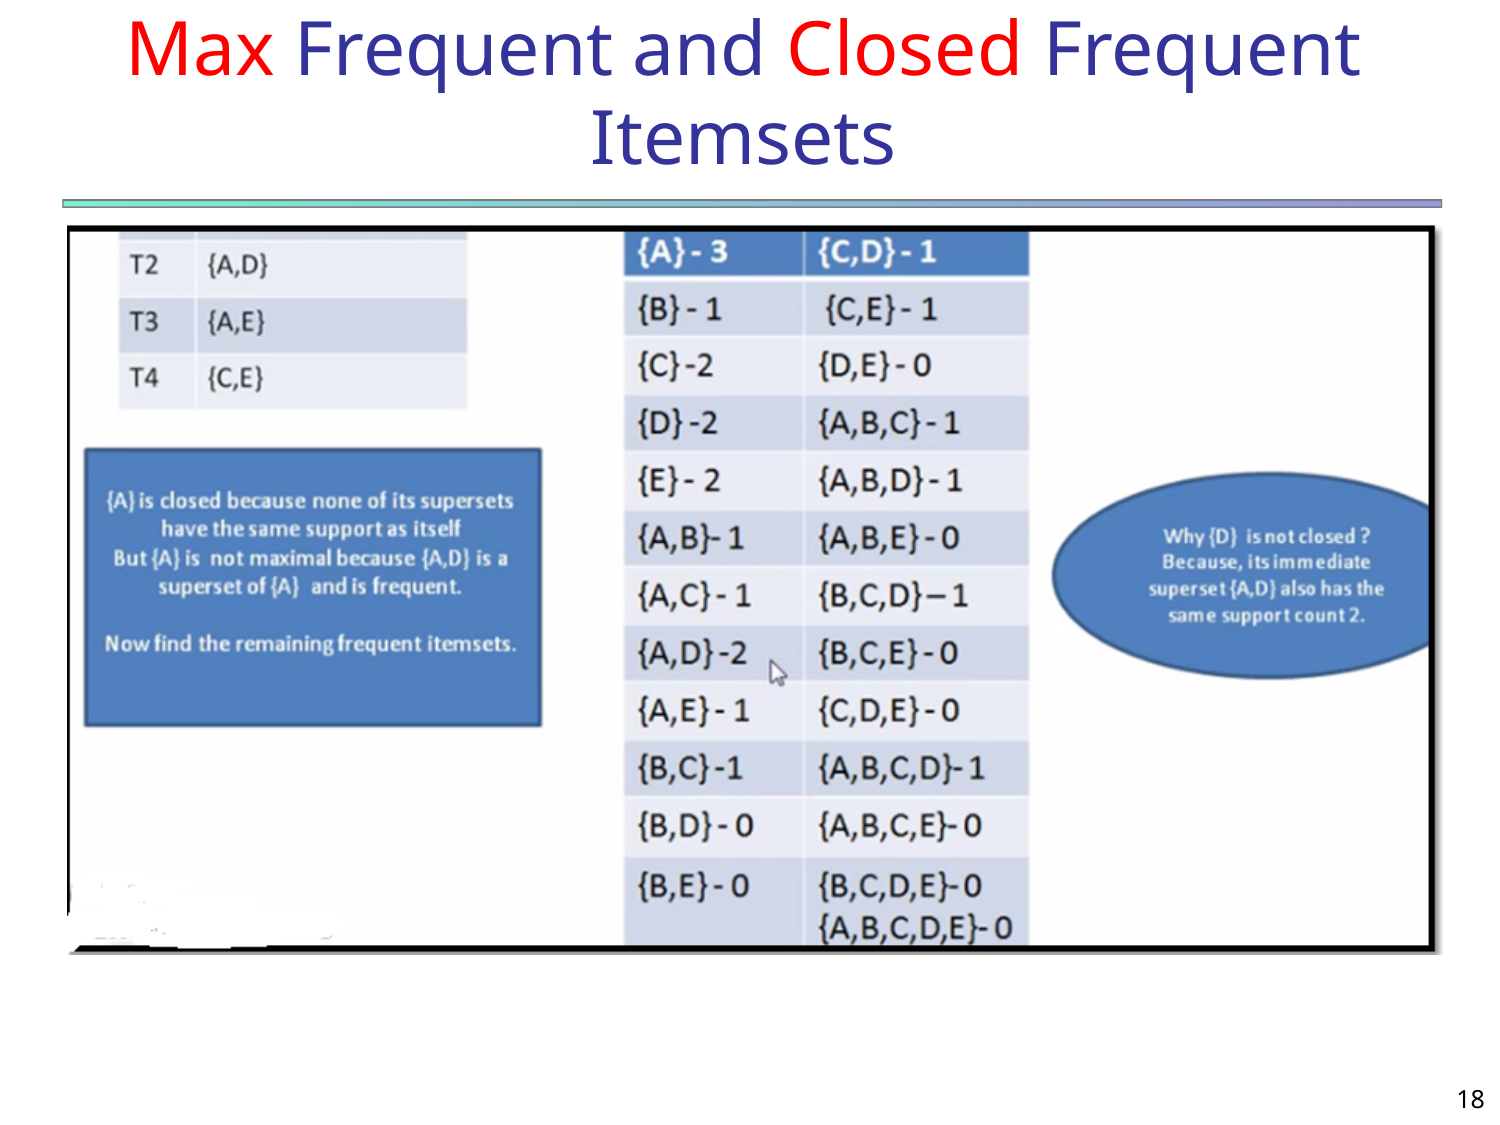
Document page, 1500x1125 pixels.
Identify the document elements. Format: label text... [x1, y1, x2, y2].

title Max Frequent and Closed Frequent Itemsets [62, 87, 1425, 188]
slide_number 18 [1187, 1062, 1500, 1125]
picture [67, 221, 1444, 955]
